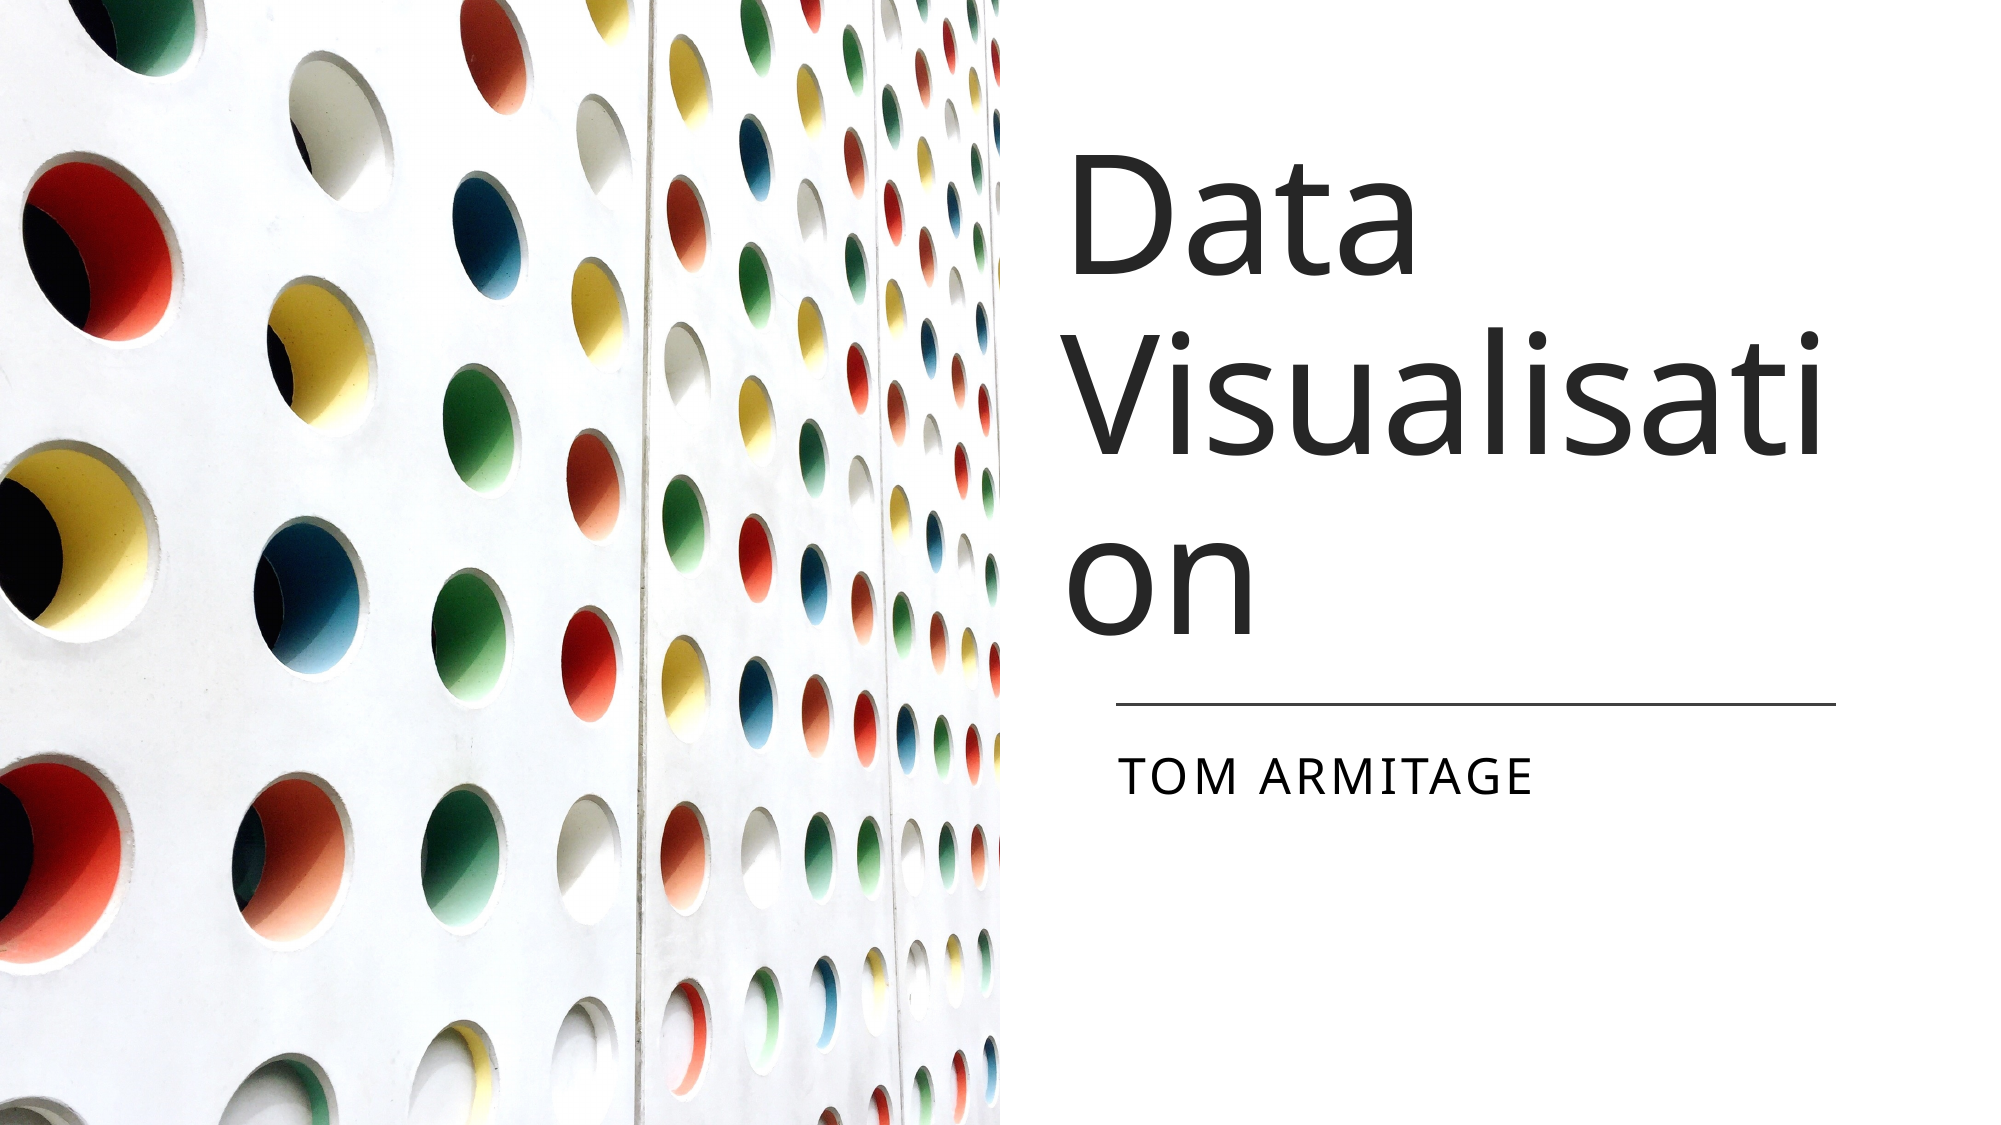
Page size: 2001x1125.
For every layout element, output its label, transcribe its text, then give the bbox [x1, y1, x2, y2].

subtitle Tom Armitage [1103, 730, 1897, 935]
text_box [1006, 0, 2000, 1125]
title Data Visualisation [1045, 104, 1921, 679]
picture [0, 0, 1001, 1125]
